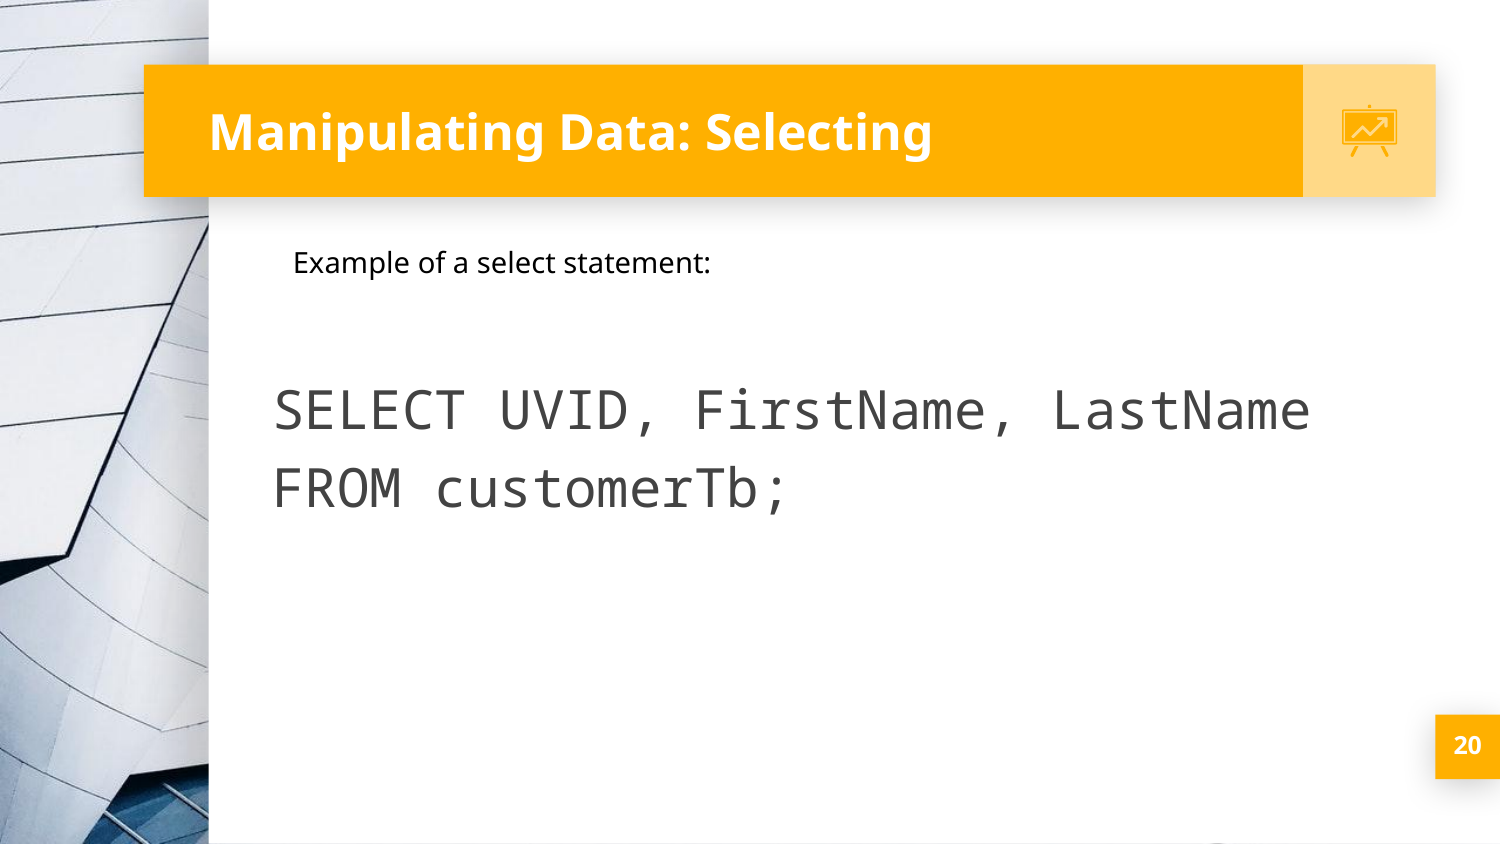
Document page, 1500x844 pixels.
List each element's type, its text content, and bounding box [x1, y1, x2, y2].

title Manipulating Data: Selecting [193, 64, 1300, 197]
slide_number ‹#› [1435, 714, 1500, 780]
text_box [1341, 104, 1398, 157]
picture [0, 0, 208, 844]
text_box Example of a select statement: [277, 229, 1254, 294]
list SELECT UVID, FirstName, LastName FROM customerTb; [257, 303, 1420, 708]
